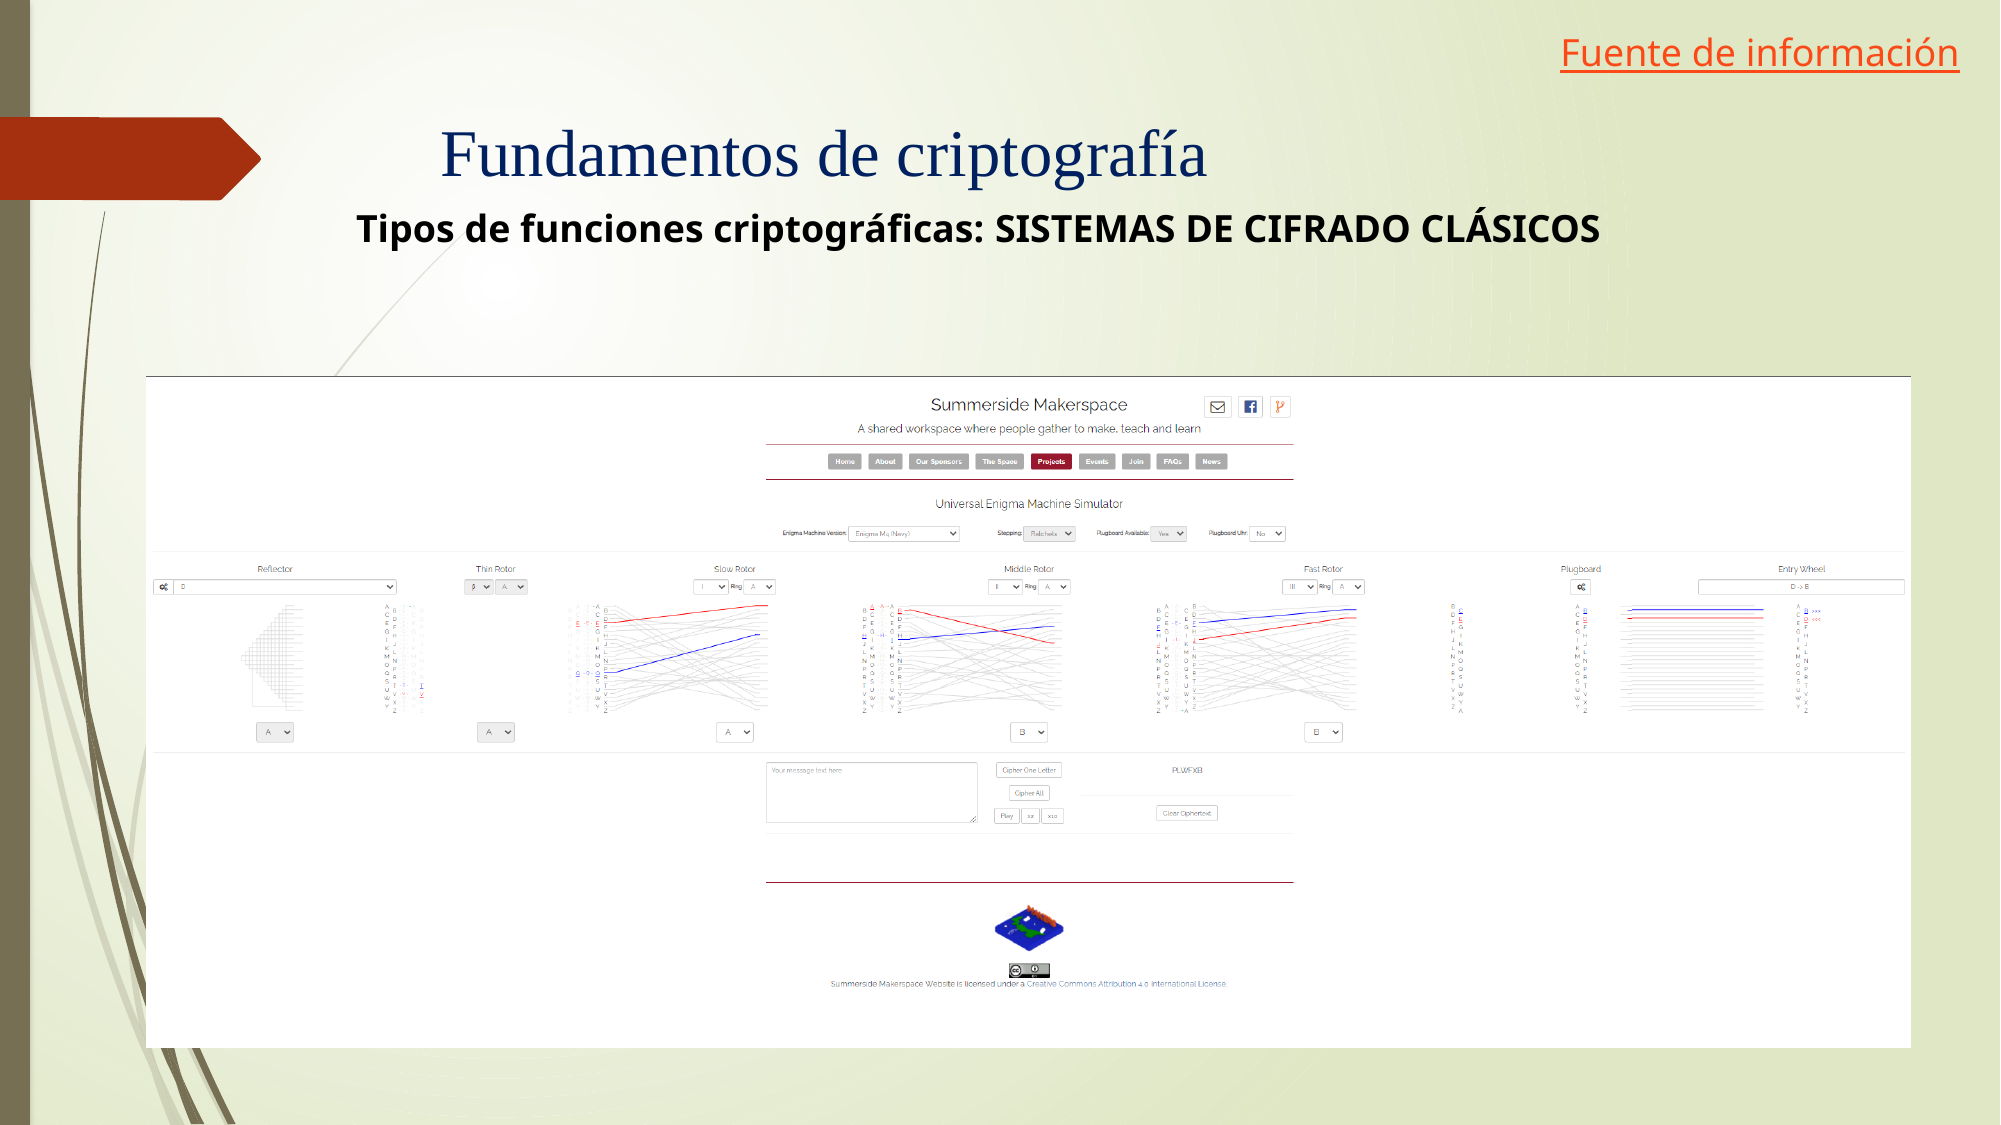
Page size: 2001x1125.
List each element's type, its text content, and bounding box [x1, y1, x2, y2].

text_box Tipos de funciones criptográficas: SISTEMAS DE CIFRADO CLÁSICOS [341, 198, 1847, 258]
text_box Fuente de información [1545, 22, 1976, 88]
title Fundamentos de criptografía [425, 102, 1888, 172]
picture [146, 376, 1912, 1049]
